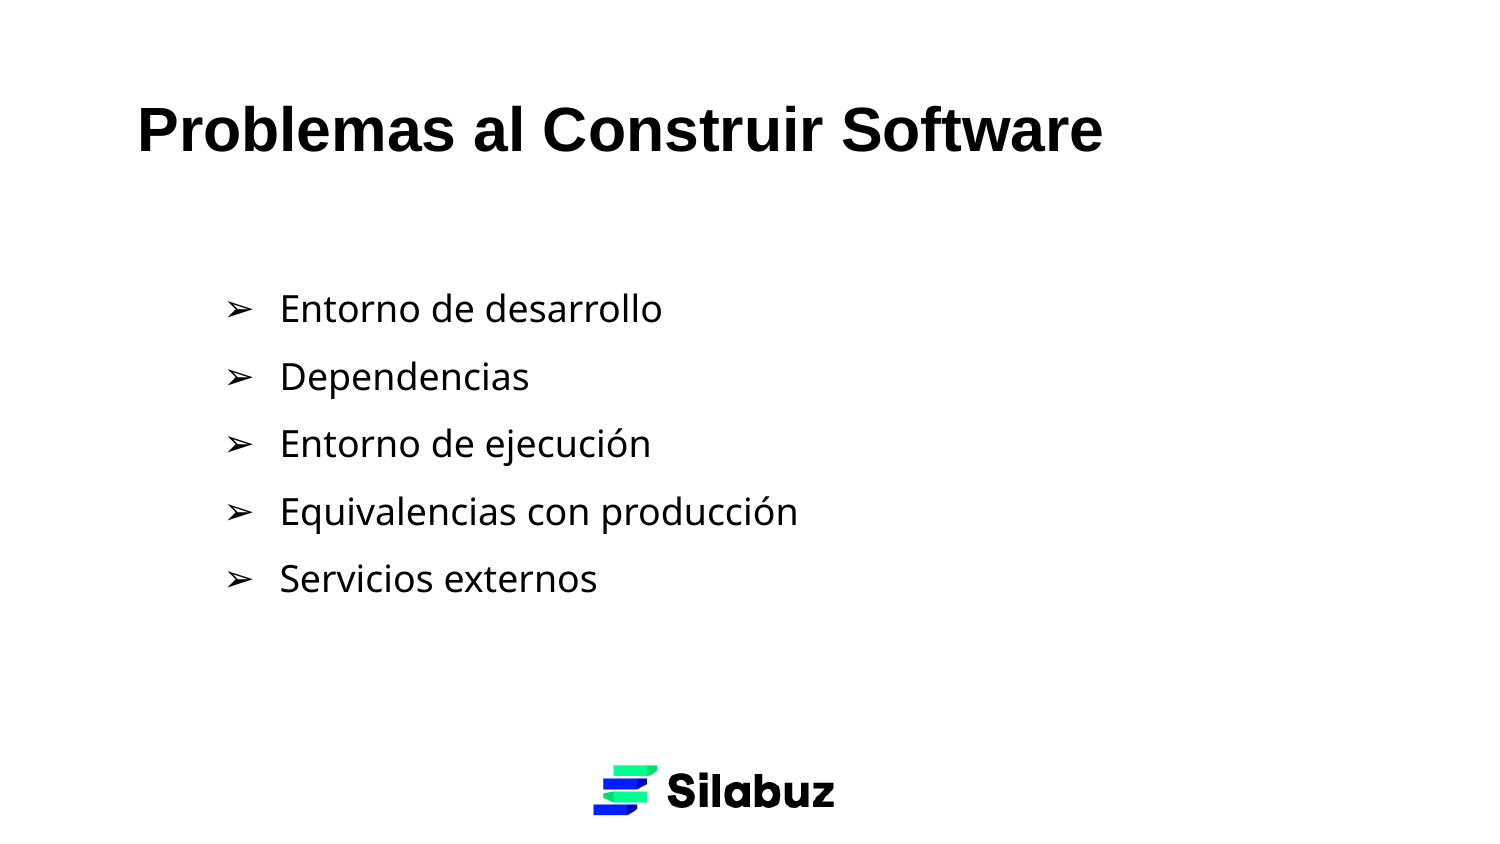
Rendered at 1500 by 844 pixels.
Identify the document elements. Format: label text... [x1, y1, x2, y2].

text_box Problemas al Construir Software [122, 73, 1225, 168]
list Entorno de desarrollo Dependencias Entorno de ejecución Equivalencias con producción Servicios externos [189, 247, 868, 597]
picture [590, 745, 834, 836]
